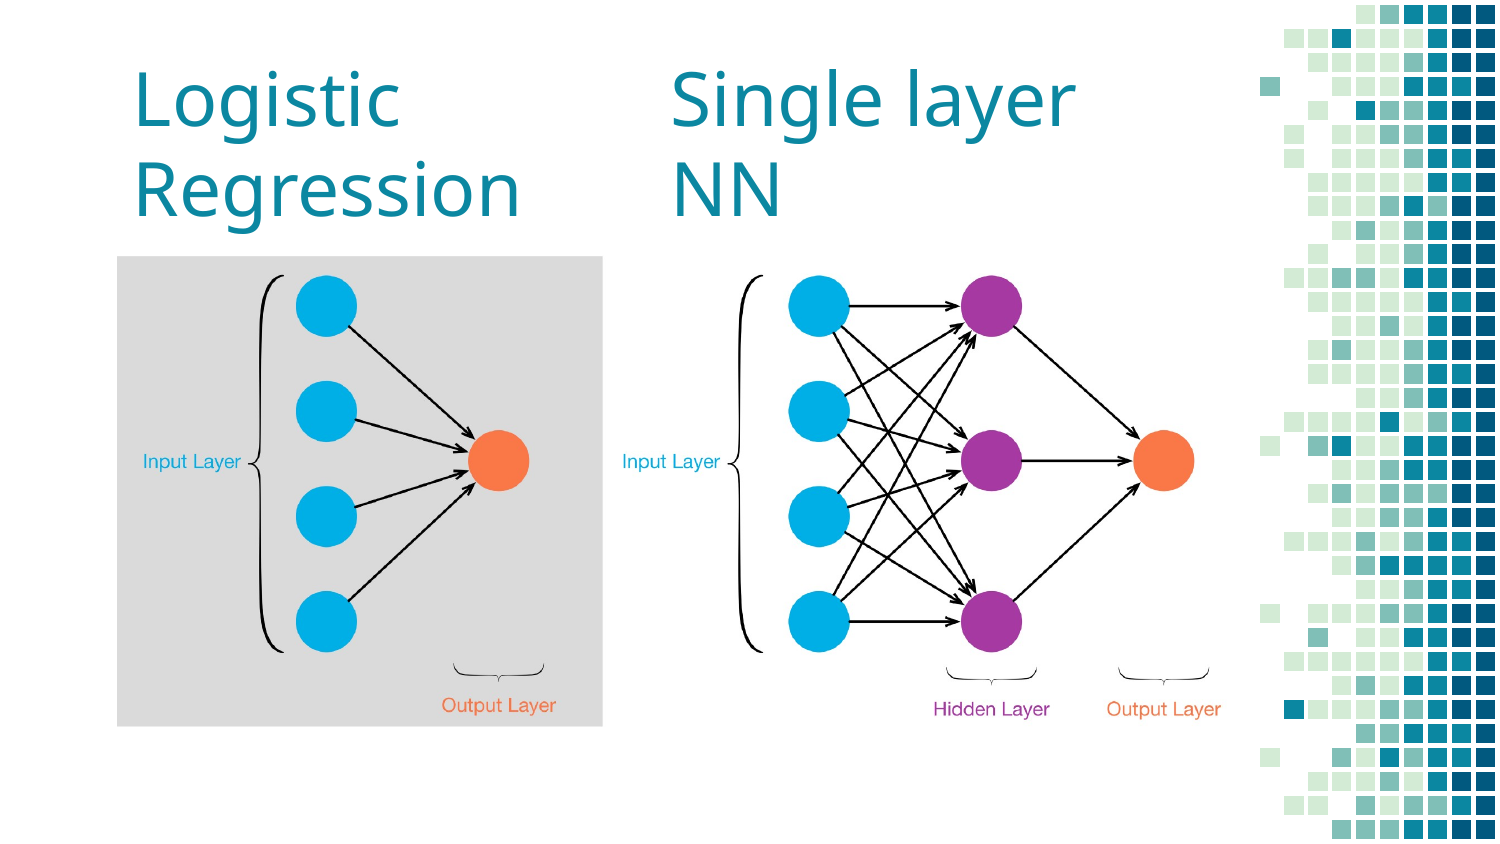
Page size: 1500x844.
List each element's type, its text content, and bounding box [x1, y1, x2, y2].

title Single layer NN [655, 106, 1131, 247]
picture [117, 255, 1228, 728]
title Logistic Regression [117, 106, 619, 247]
